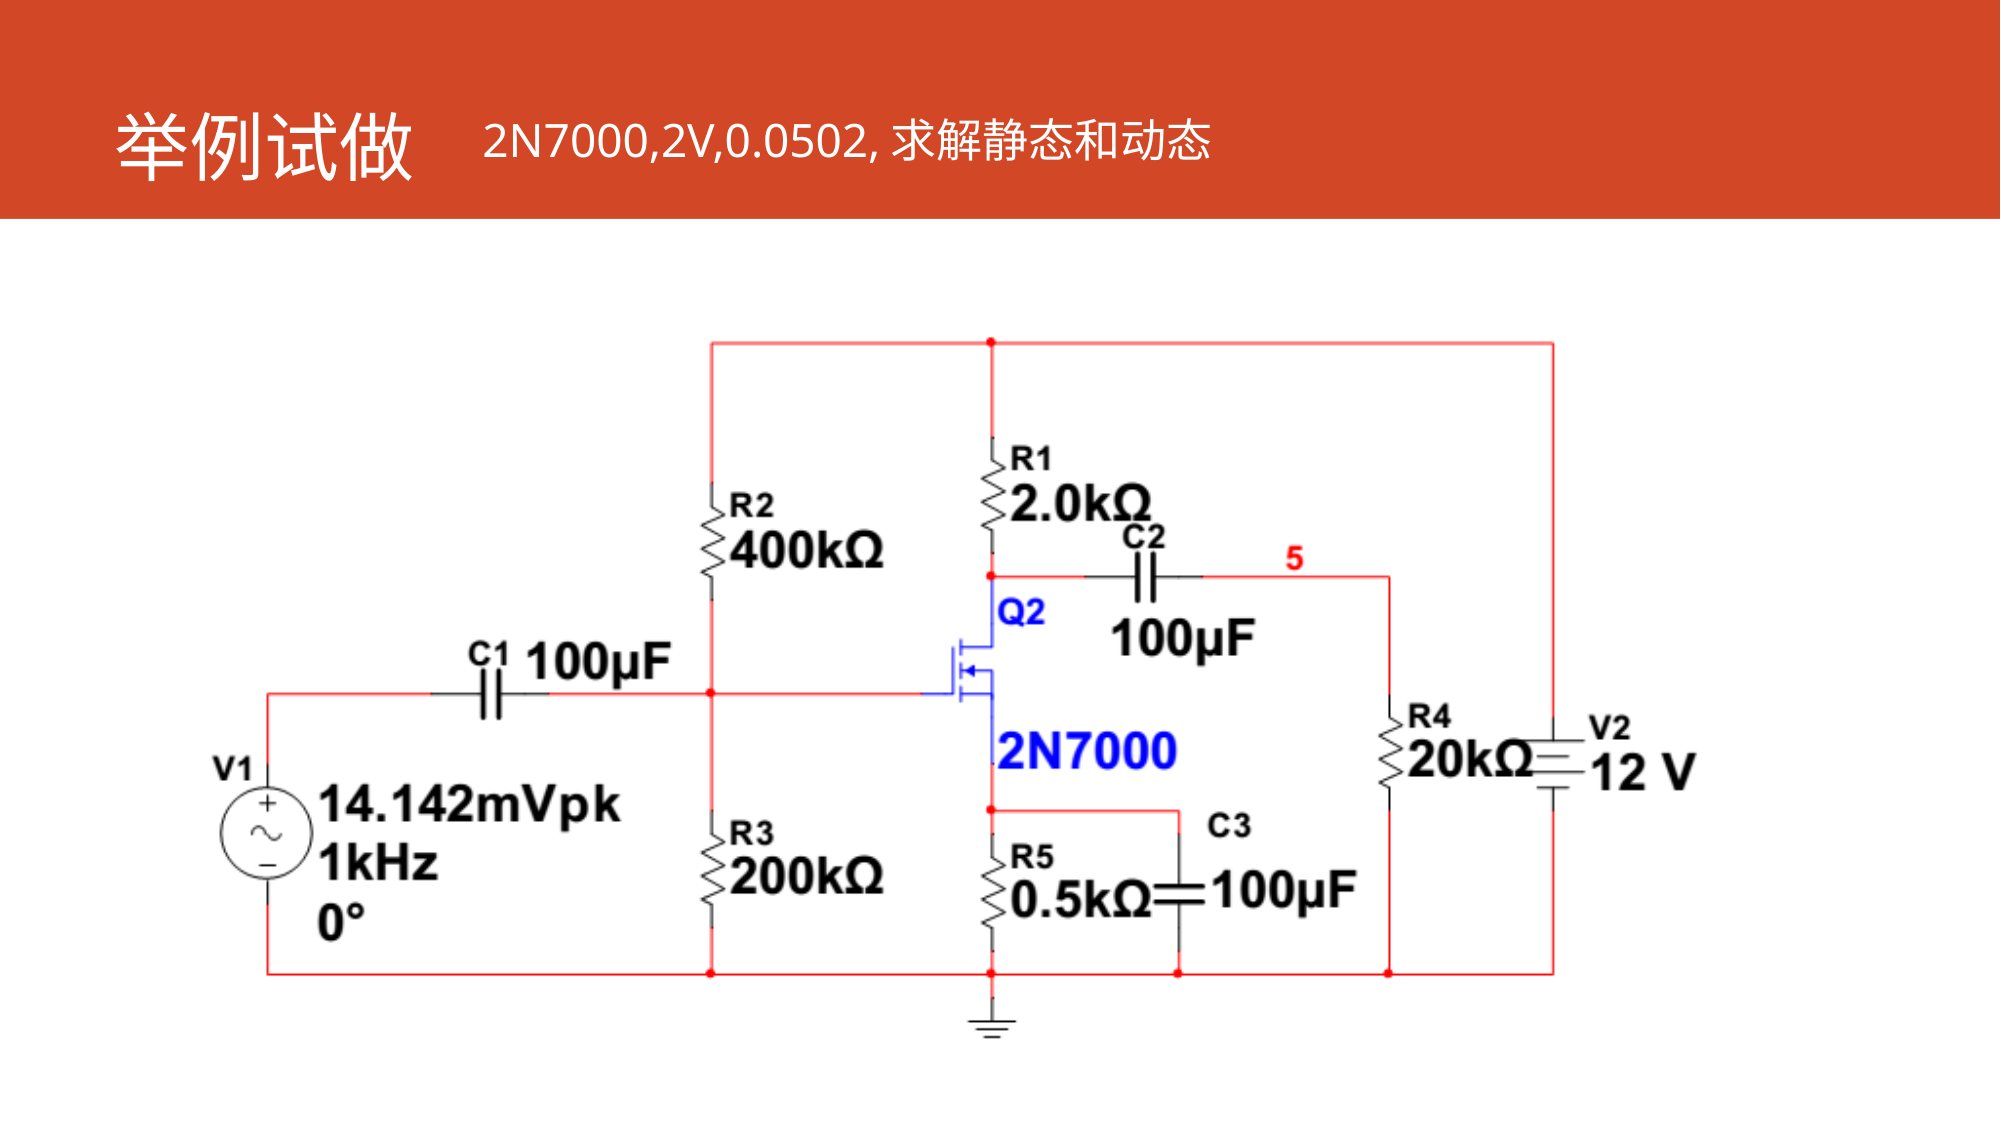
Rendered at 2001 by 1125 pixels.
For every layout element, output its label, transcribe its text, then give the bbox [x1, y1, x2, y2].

title 举例试做 [99, 0, 1863, 199]
picture [187, 293, 1746, 1058]
list 2N7000,2V,0.0502,求解静态和动态 [467, 76, 1949, 175]
